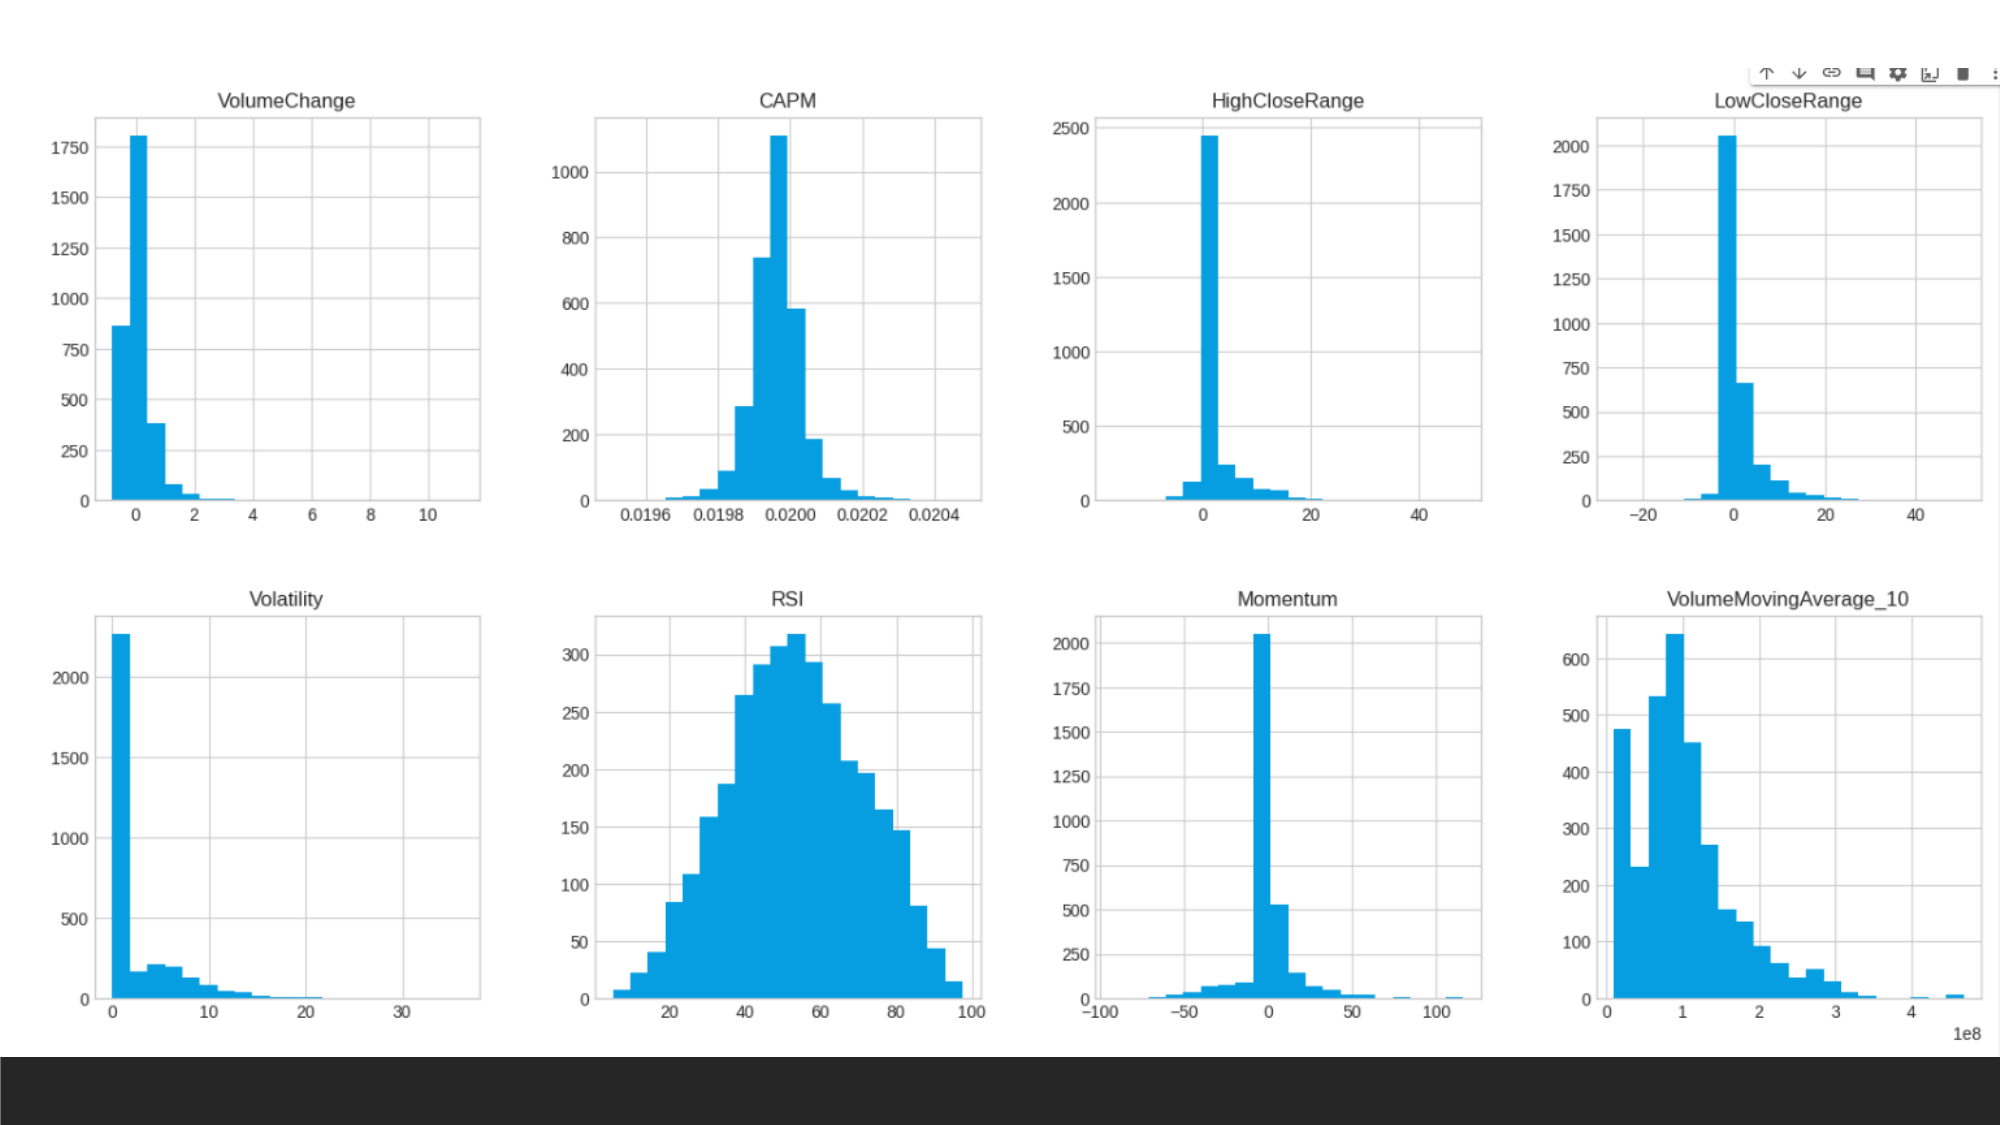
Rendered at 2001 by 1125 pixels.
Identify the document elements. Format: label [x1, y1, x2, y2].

picture [0, 67, 2000, 1058]
